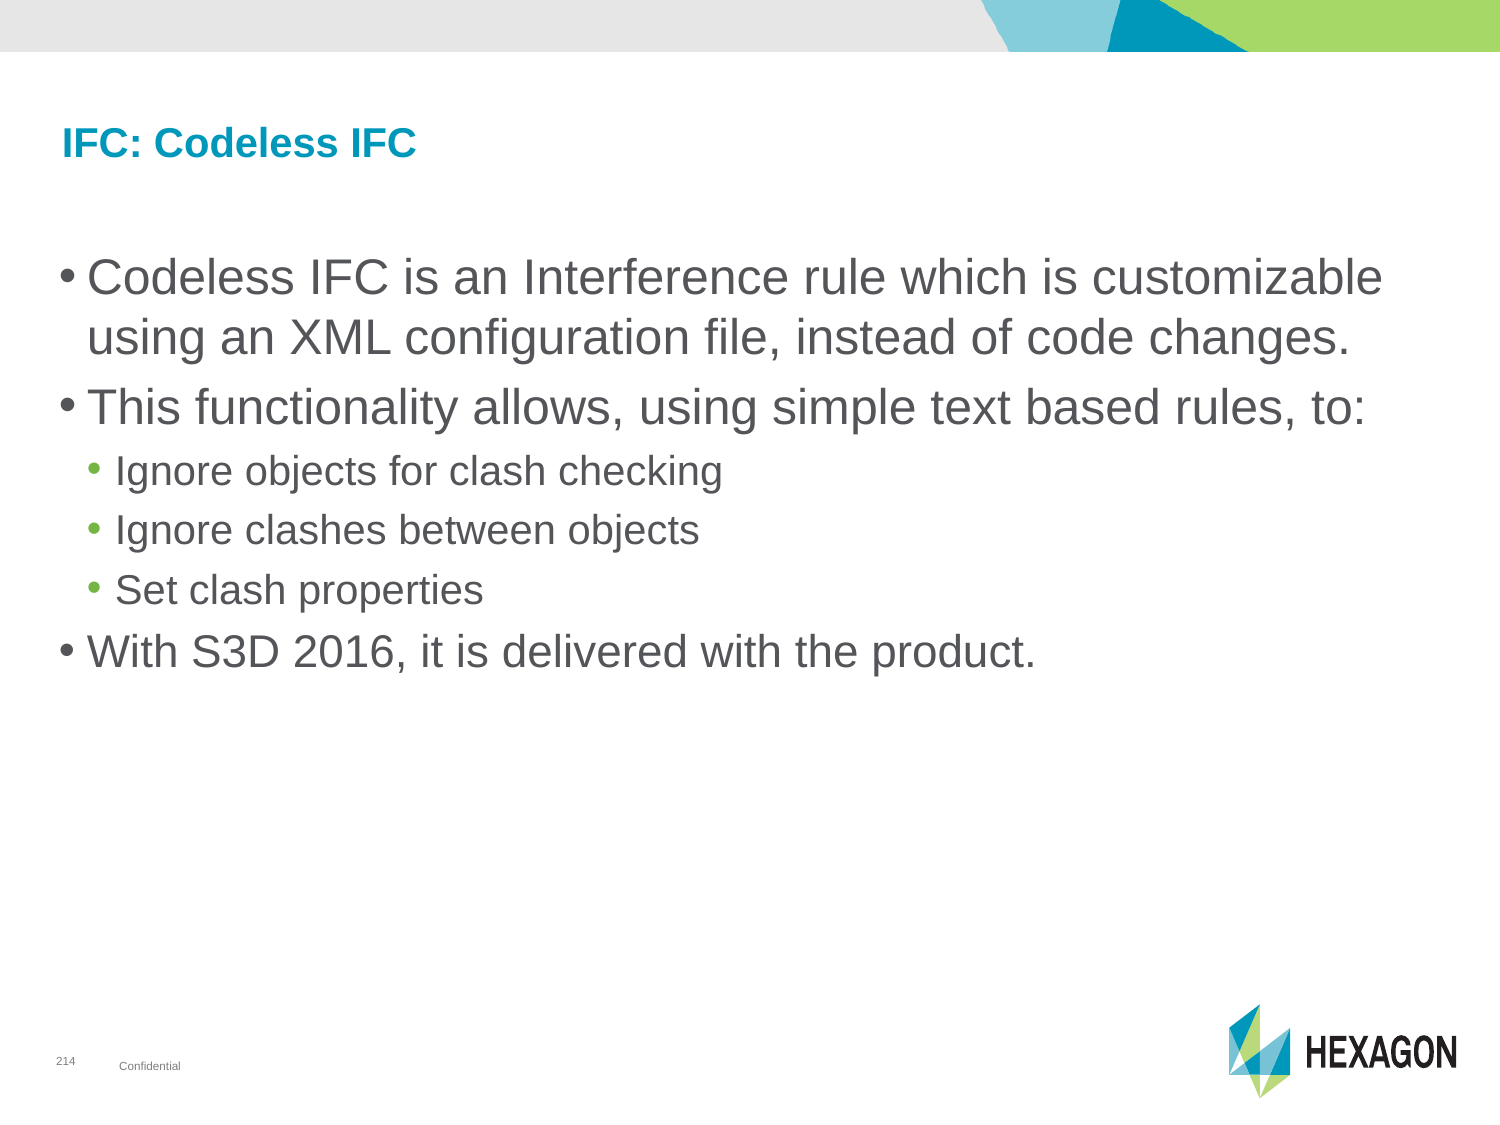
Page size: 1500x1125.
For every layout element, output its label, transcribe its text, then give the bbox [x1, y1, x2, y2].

picture [0, 0, 1119, 52]
list Codeless IFC is an Interference rule which is customizable using an XML configuration file, instead of code changes. This functionality allows, using simple text based rules, to: Ignore objects for clash checking Ignore clashes between objects Set clash properties With S3D 2016, it is delivered with the product. [43, 237, 1456, 975]
title IFC: Codeless IFC [46, 106, 1456, 188]
picture [1162, 0, 1500, 52]
